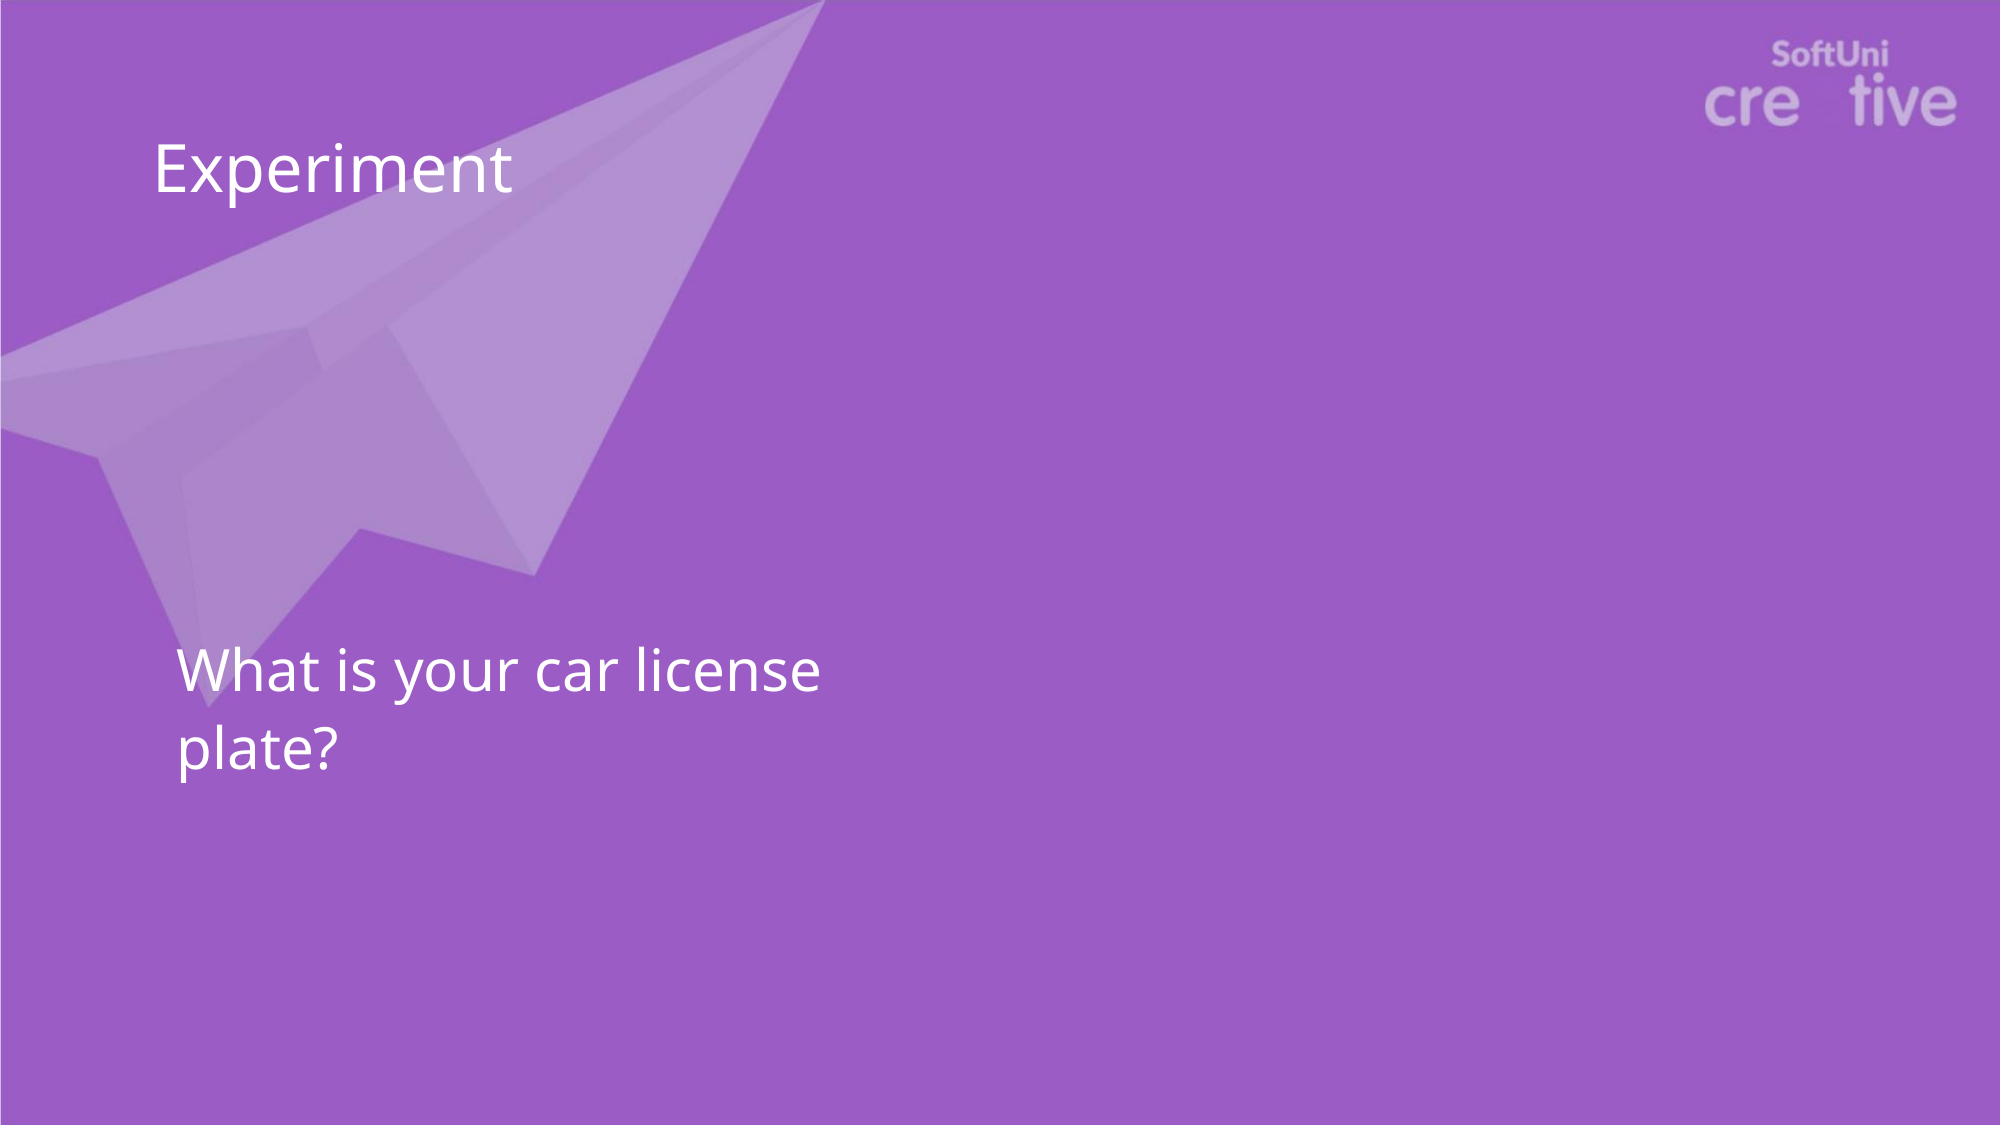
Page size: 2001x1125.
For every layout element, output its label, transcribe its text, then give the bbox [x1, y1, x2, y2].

text_box What is your car license plate? [176, 625, 977, 781]
text_box Experiment [152, 117, 537, 206]
text_box [0, 0, 2000, 1125]
